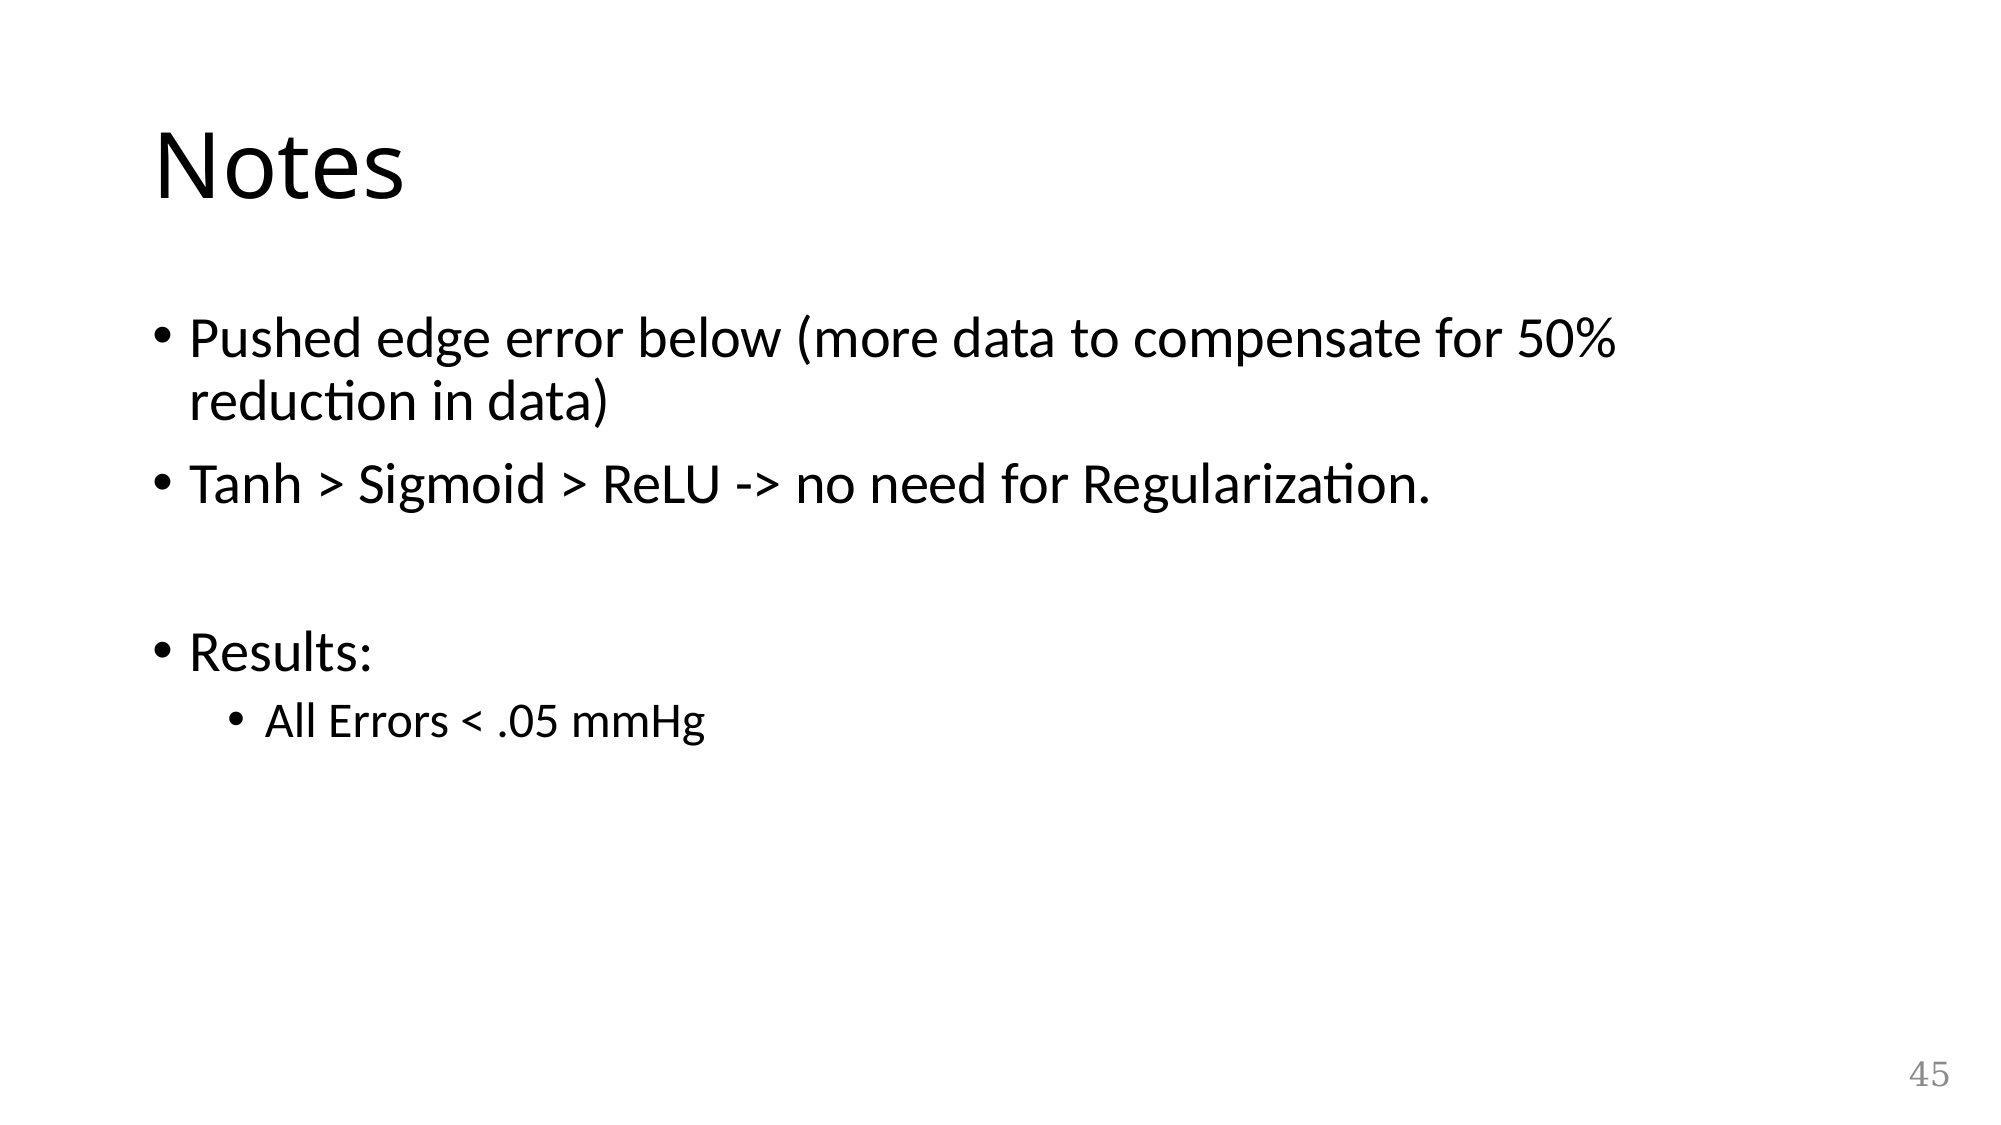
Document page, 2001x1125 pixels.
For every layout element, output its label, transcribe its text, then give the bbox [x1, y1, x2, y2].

title Notes [137, 59, 1863, 278]
list Pushed edge error below (more data to compensate for 50% reduction in data) Tanh > Sigmoid > ReLU -> no need for Regularization. Results: All Errors < .05 mmHg [137, 299, 1863, 1014]
slide_number 45 [1516, 1042, 1967, 1103]
